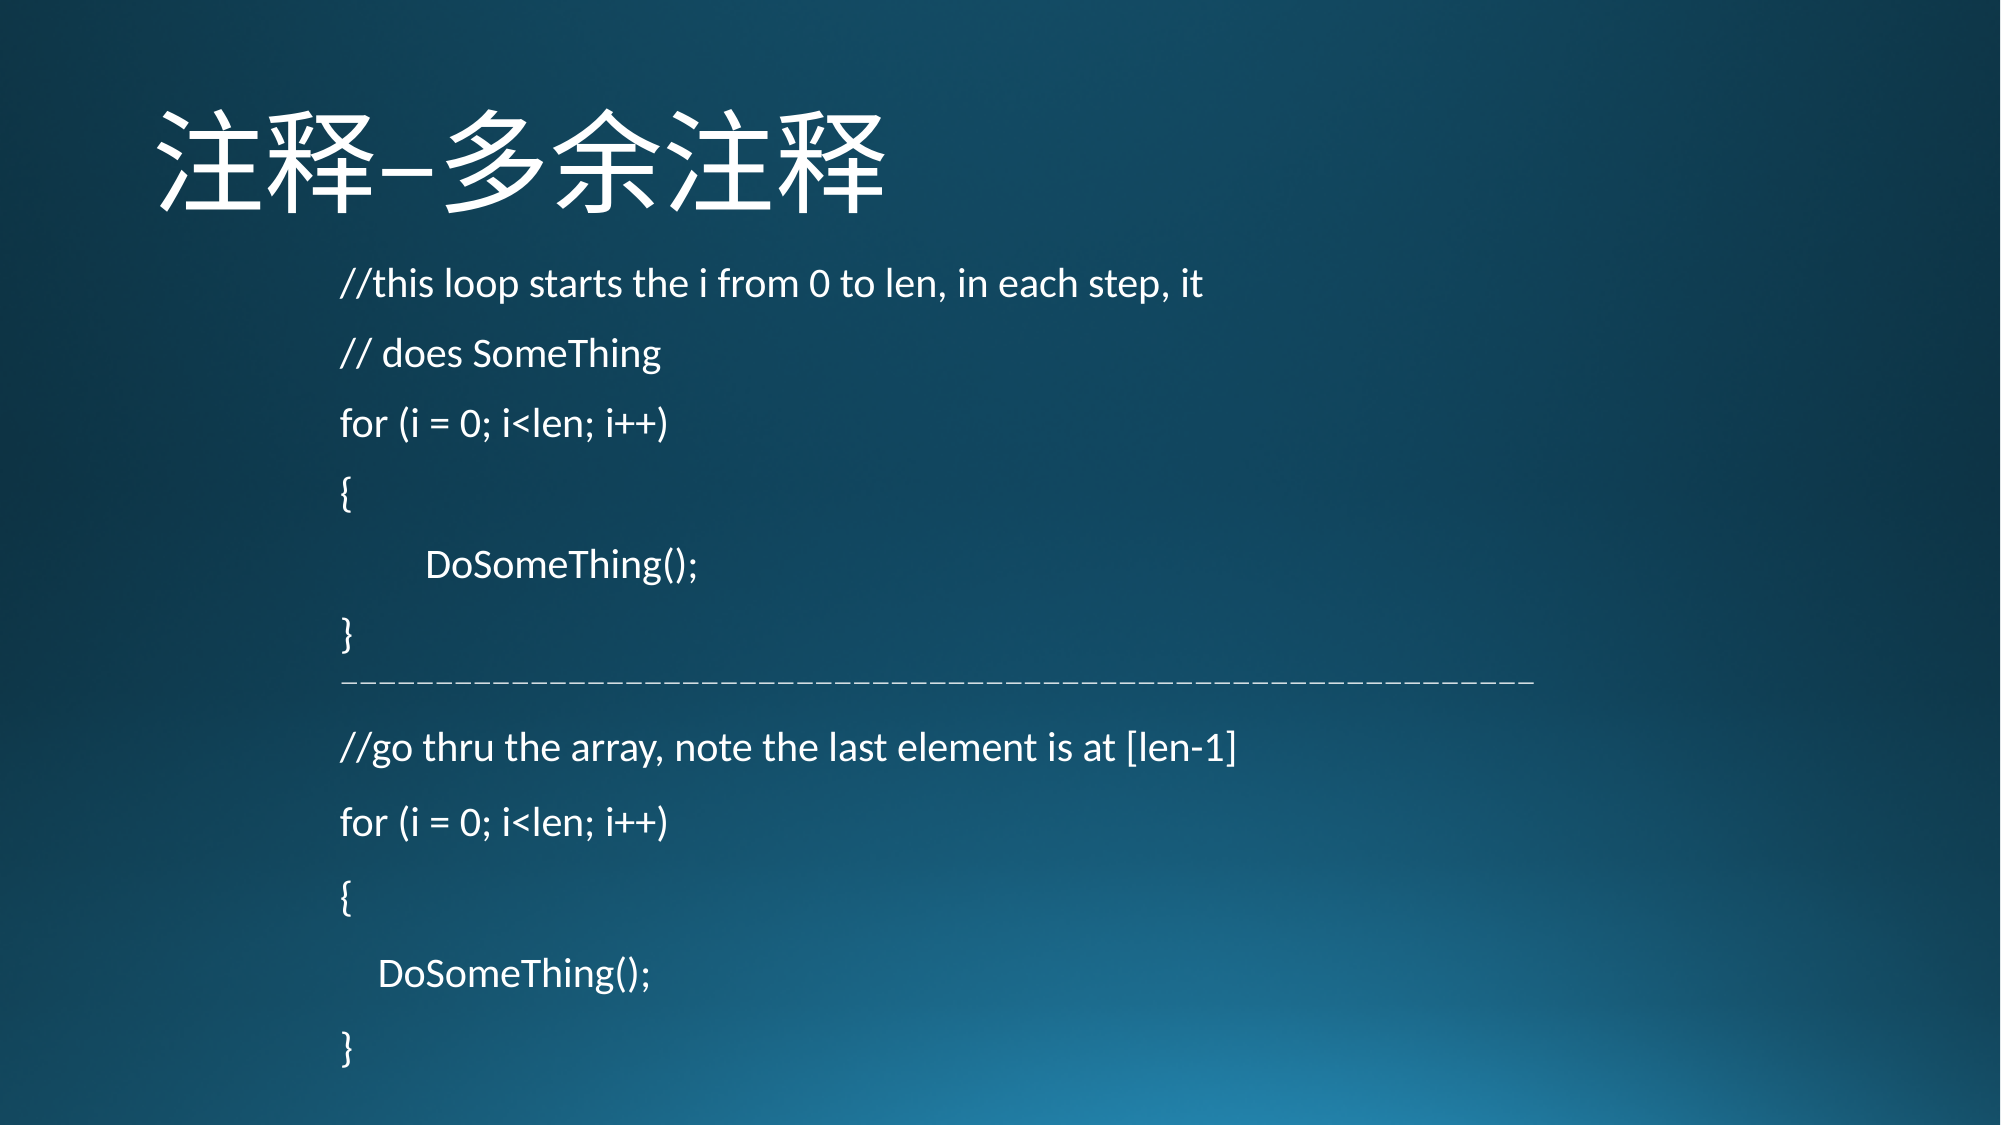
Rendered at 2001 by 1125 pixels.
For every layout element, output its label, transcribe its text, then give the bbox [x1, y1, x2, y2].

picture [0, 0, 2001, 1125]
list //this loop starts the i from 0 to len, in each step, it // does SomeThing for (i = 0; i<len; i++) { DoSomeThing(); } ——————————————————————————————————————————————————————————————— //go thru the array, note the last element is at [len-1] for (i = 0; i<len; i++) { DoSomeThing(); } [324, 242, 1675, 1088]
title 注释–多余注释 [137, 59, 1863, 278]
